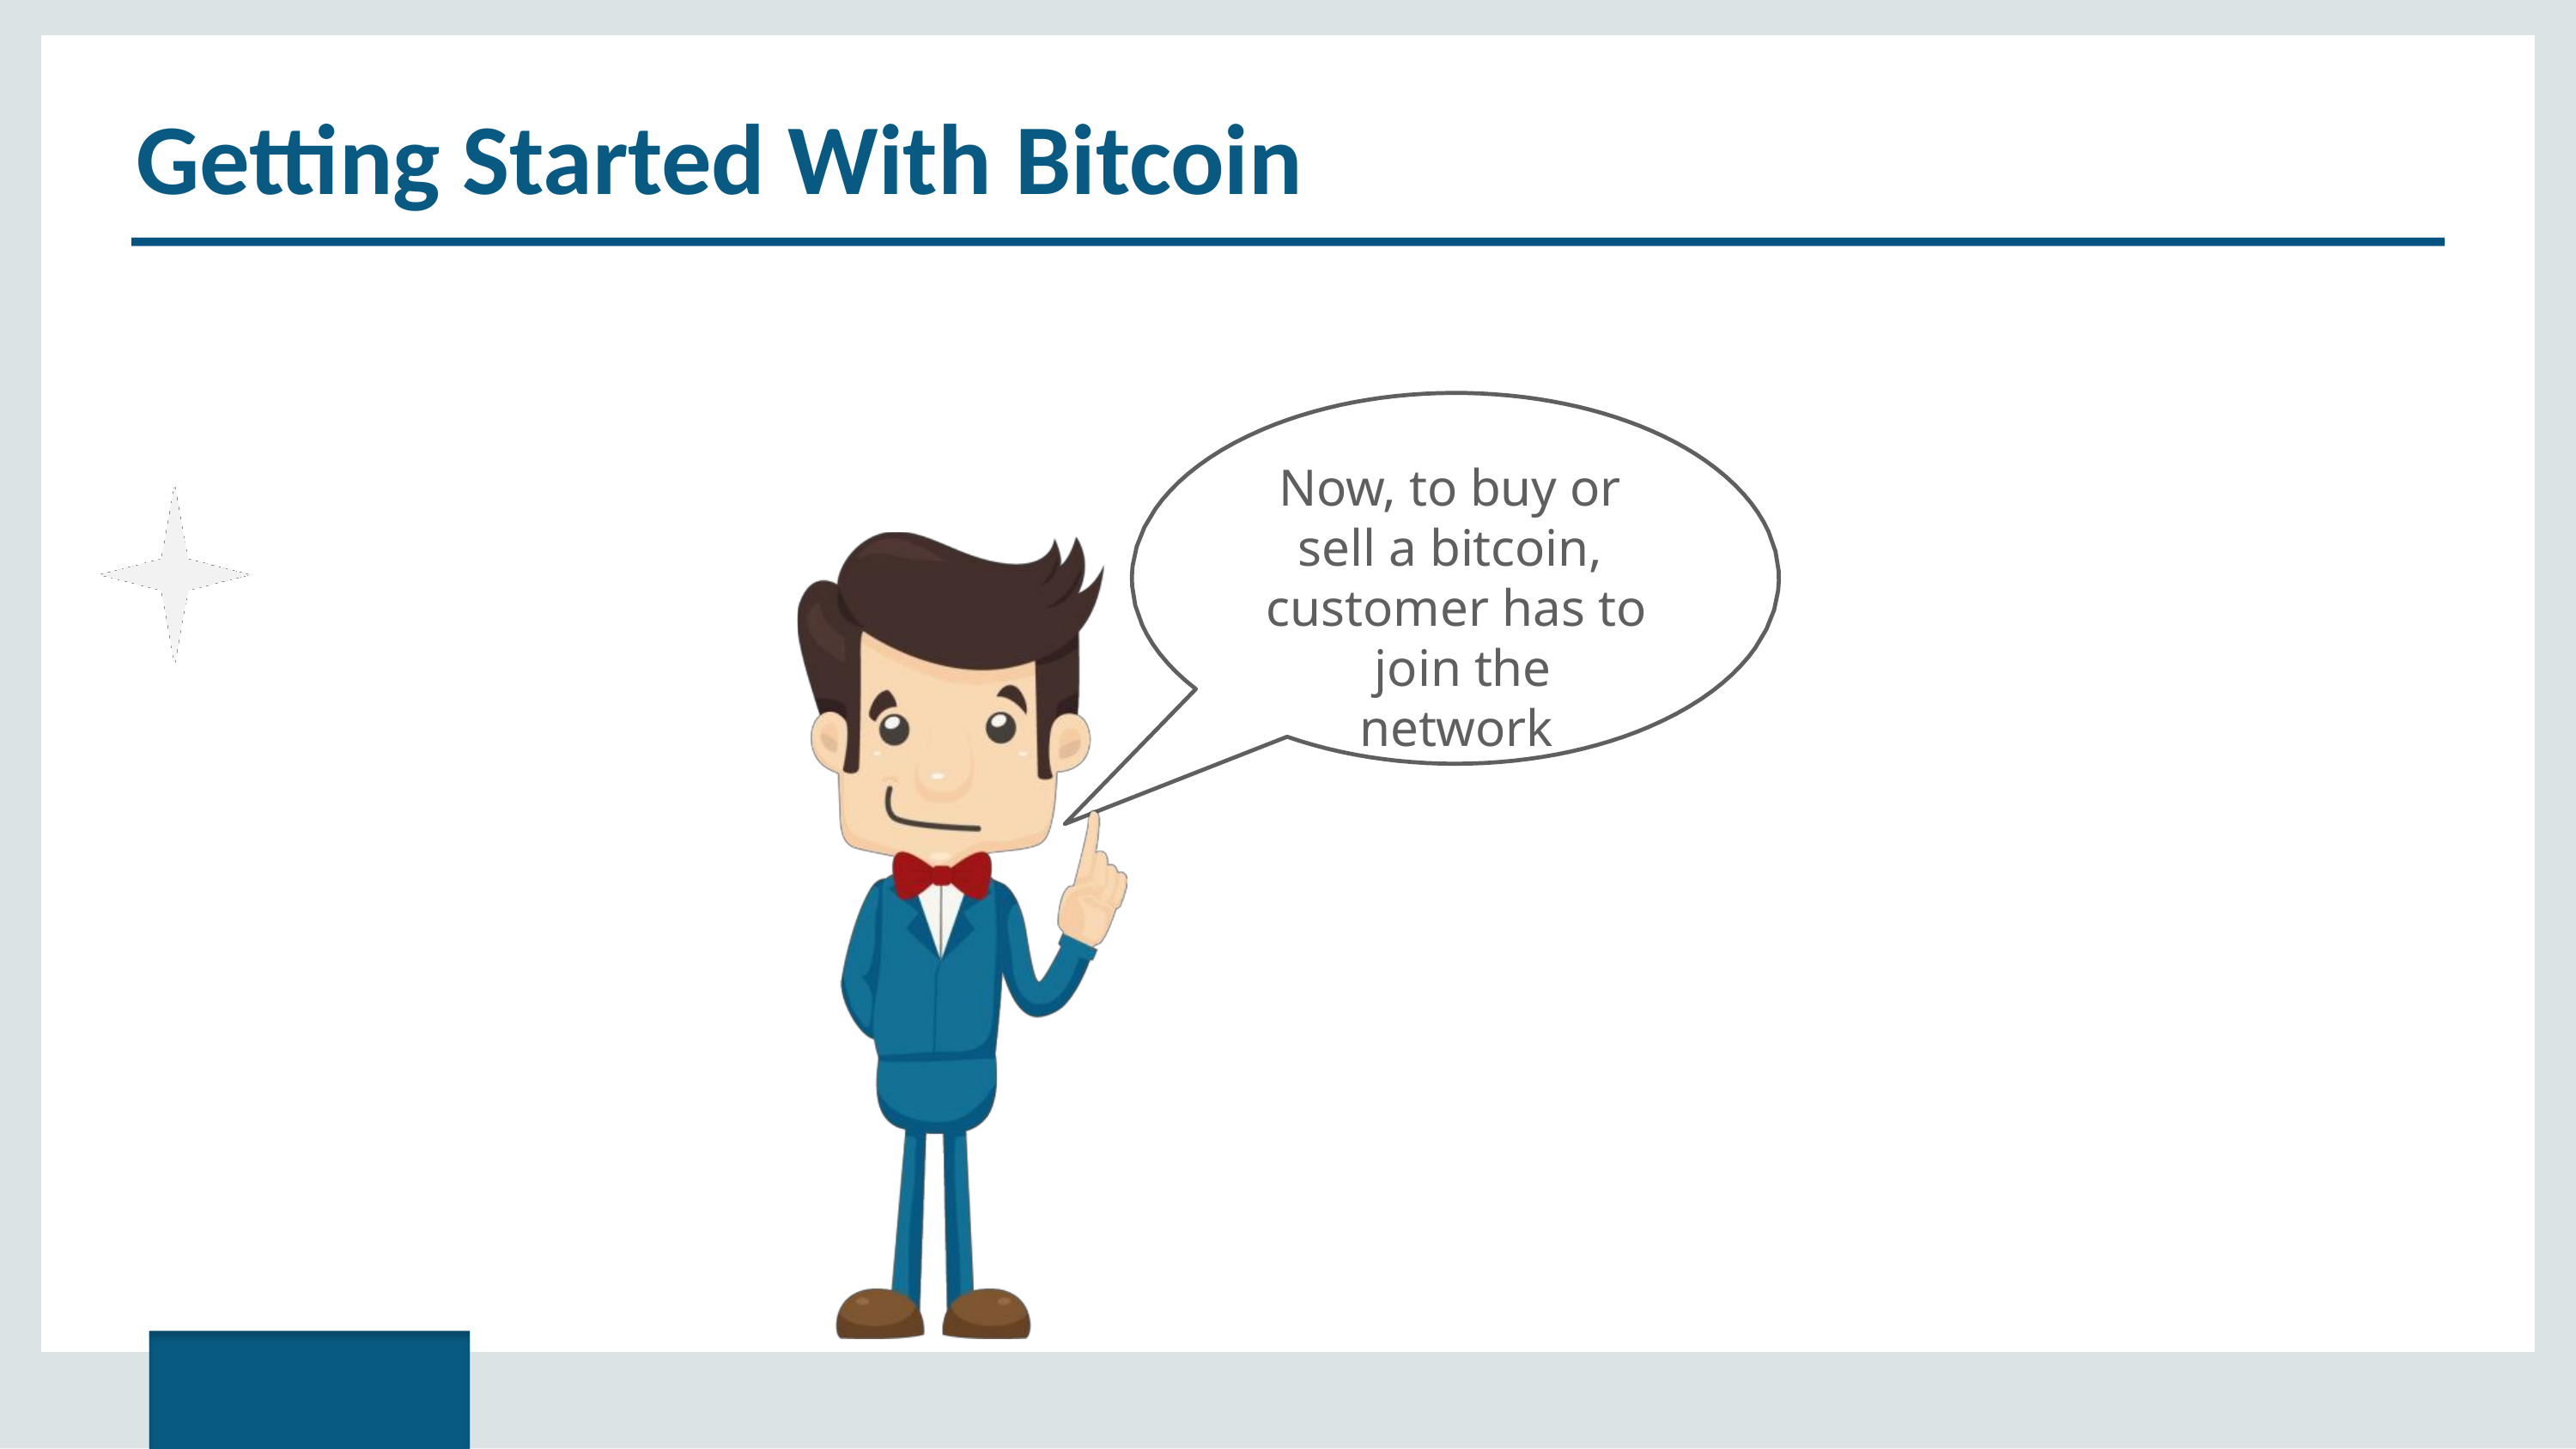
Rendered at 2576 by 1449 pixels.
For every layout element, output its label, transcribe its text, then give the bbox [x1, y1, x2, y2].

text_box [1127, 392, 1779, 800]
text_box [797, 532, 1127, 1339]
title Getting Started With Bitcoin [132, 91, 1319, 337]
text_box [149, 1331, 471, 1449]
text_box Now, to buy or sell a bitcoin, customer has to join the network [1259, 452, 1652, 756]
text_box [99, 484, 250, 664]
text_box [1319, 239, 2445, 244]
